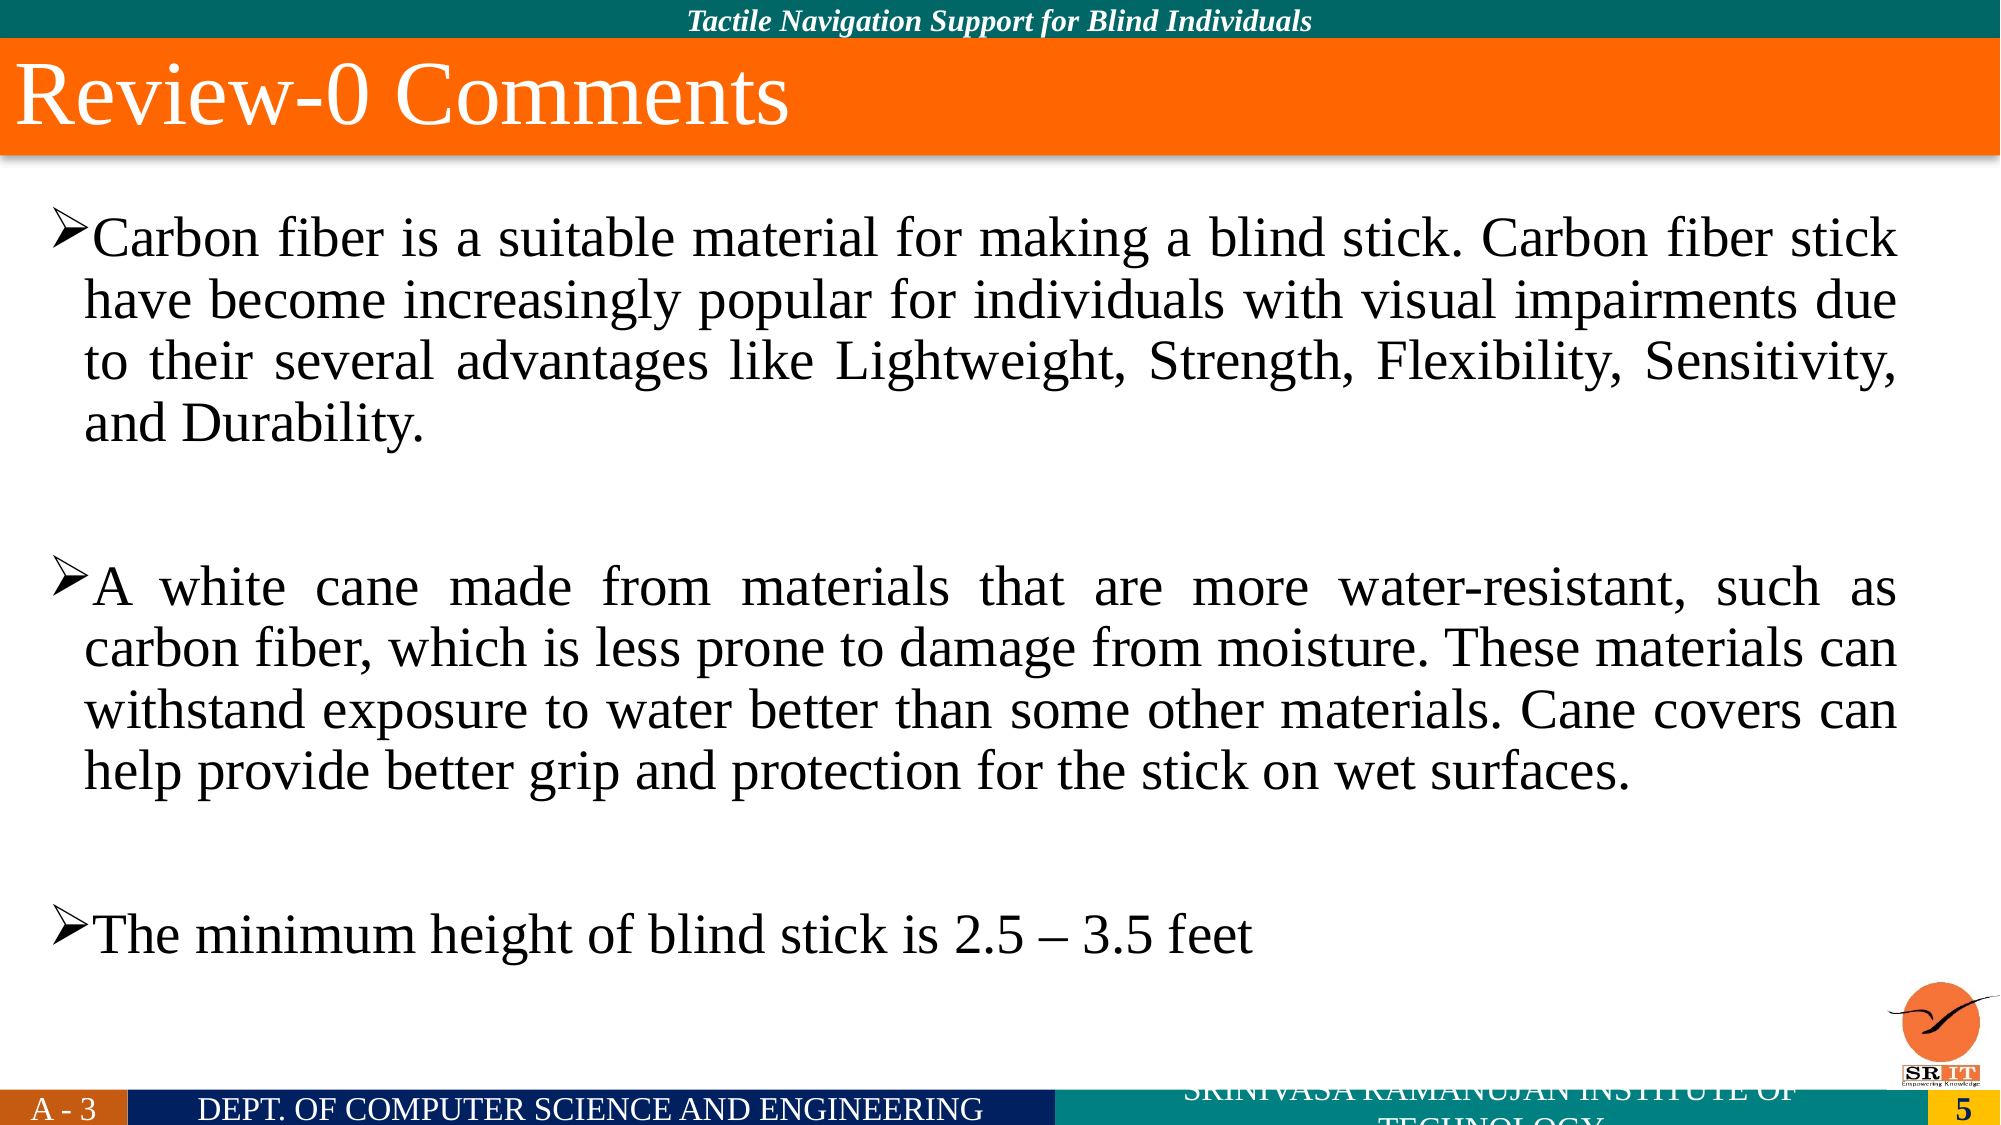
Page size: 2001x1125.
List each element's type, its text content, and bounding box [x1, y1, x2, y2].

picture [1887, 977, 2000, 1090]
list Carbon fiber is a suitable material for making a blind stick. Carbon fiber stick have become increasingly popular for individuals with visual impairments due to their several advantages like Lightweight, Strength, Flexibility, Sensitivity, and Durability. A white cane made from materials that are more water-resistant, such as carbon fiber, which is less prone to damage from moisture. These materials can withstand exposure to water better than some other materials. Cane covers can help provide better grip and protection for the stick on wet surfaces. The minimum height of blind stick is 2.5 – 3.5 feet [33, 199, 1914, 1033]
title Review-0 Comments [0, 38, 2000, 156]
